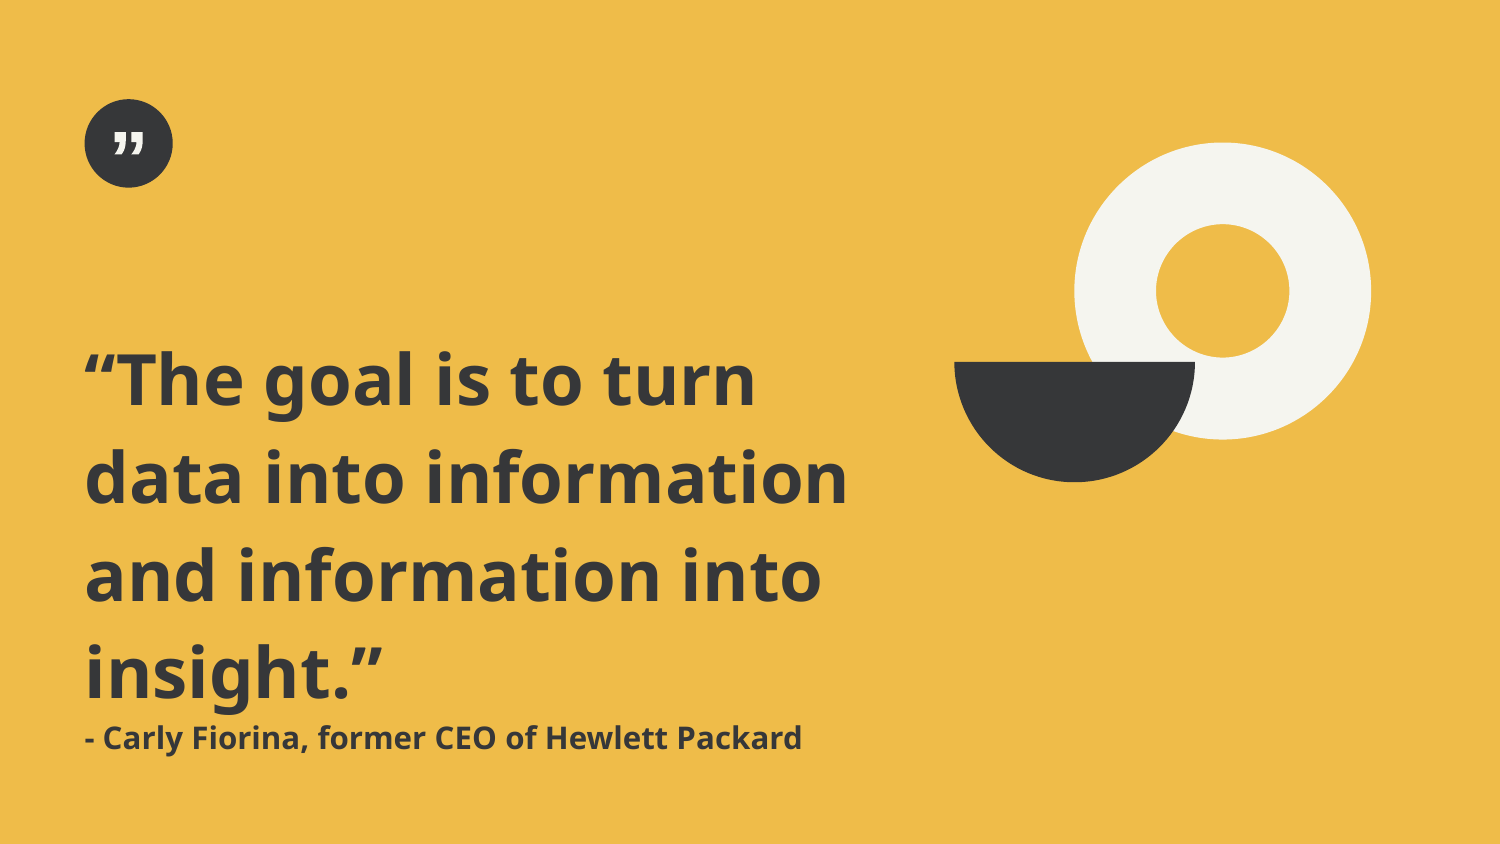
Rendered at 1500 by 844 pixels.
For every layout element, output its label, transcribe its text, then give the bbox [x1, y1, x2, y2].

list “The goal is to turn data into information and information into insight.” - Carly Fiorina, former CEO of Hewlett Packard [84, 370, 870, 756]
